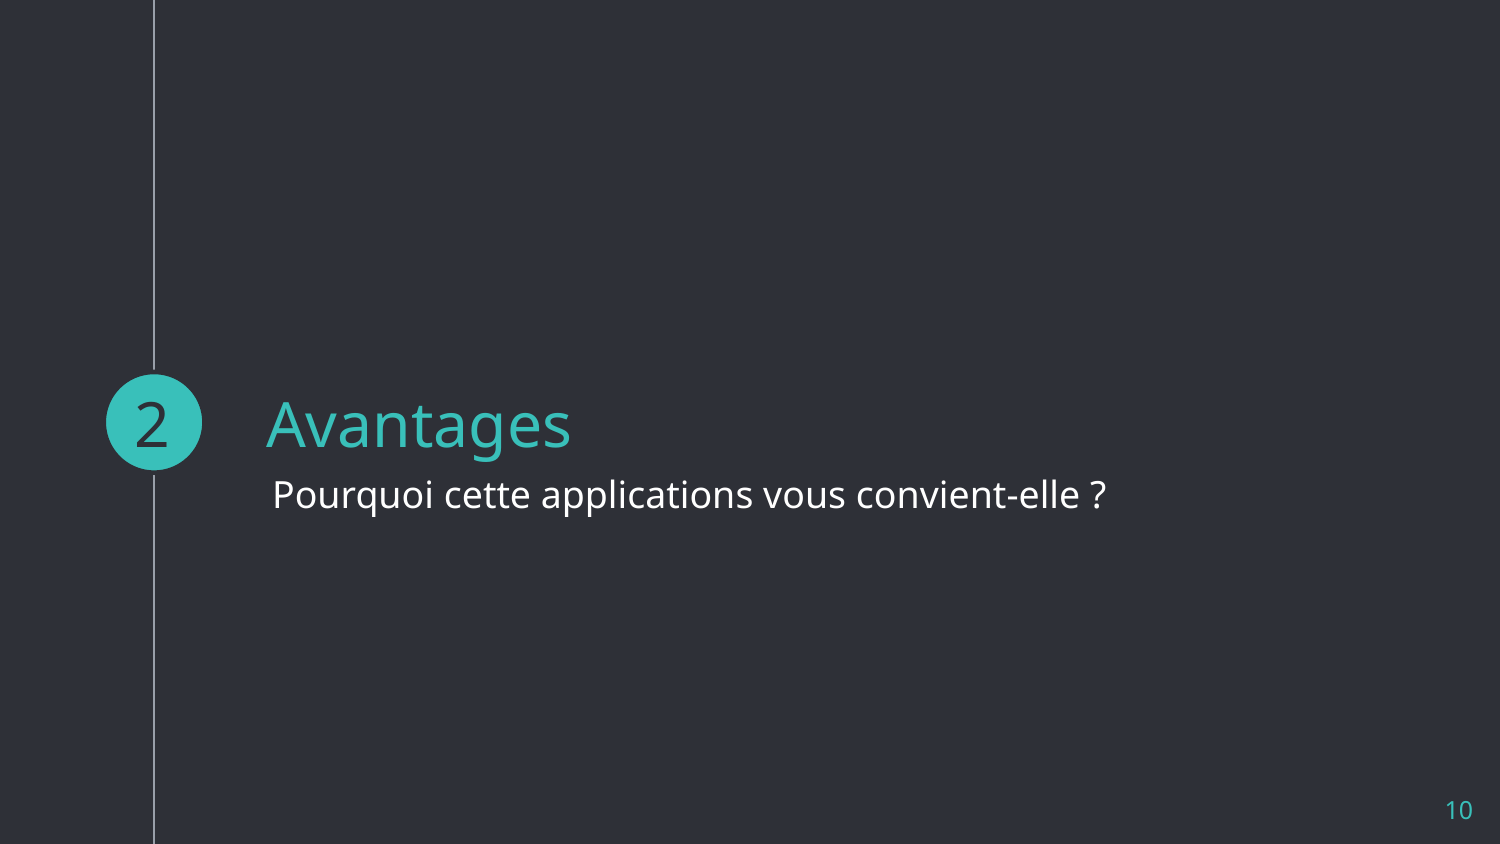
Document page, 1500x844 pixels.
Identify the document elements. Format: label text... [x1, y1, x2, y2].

text_box 2 [86, 373, 218, 471]
slide_number 10 [1398, 779, 1489, 832]
subtitle Pourquoi cette applications vous convient-elle ? [257, 456, 1394, 515]
title Avantages [250, 378, 1362, 466]
